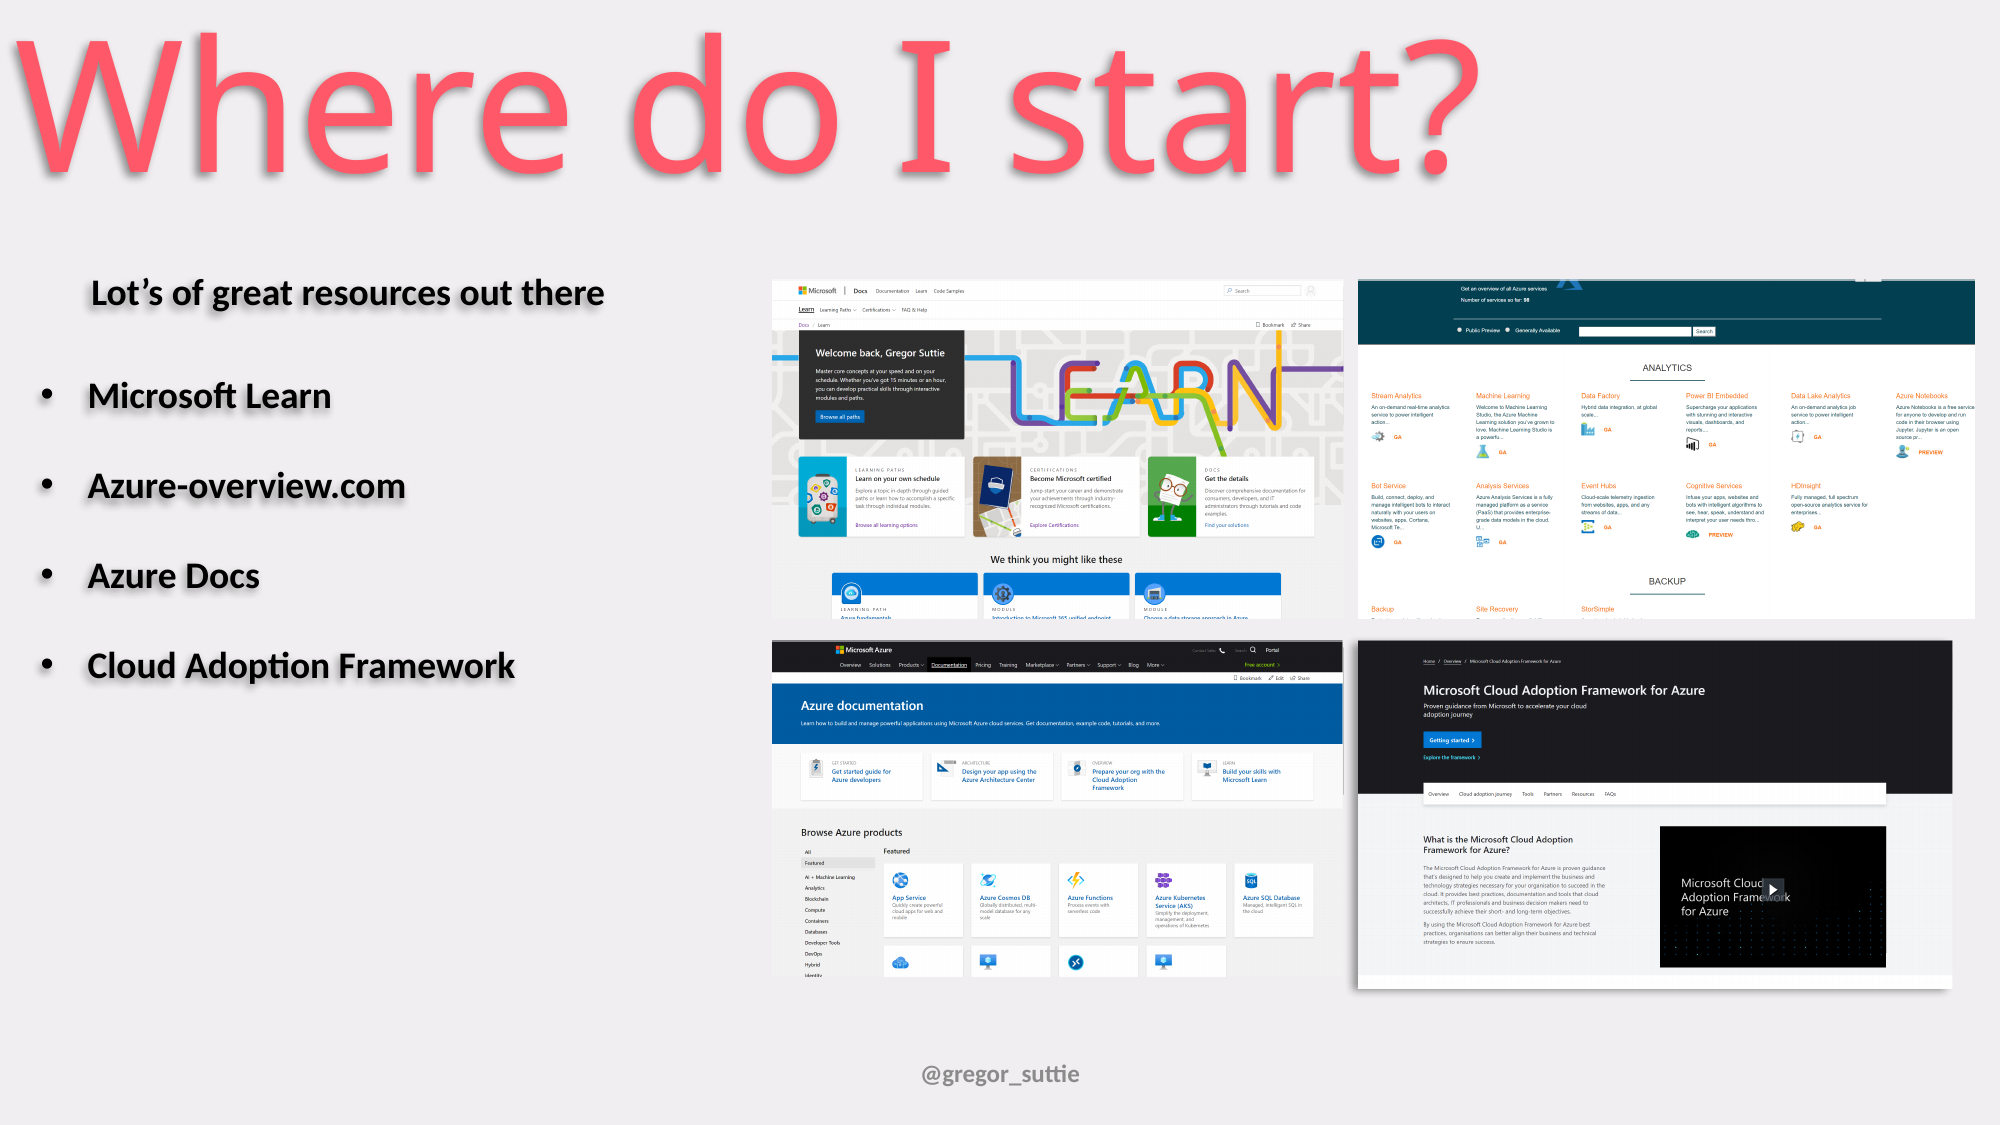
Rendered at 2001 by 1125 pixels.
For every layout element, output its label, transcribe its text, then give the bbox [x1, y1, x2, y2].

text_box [772, 280, 1975, 977]
text_box Microsoft Learn Azure-overview.com Azure Docs Cloud Adoption Framework [25, 363, 772, 694]
text_box Lot’s of great resources out there [76, 261, 642, 321]
footer @gregor_suttie [662, 1042, 1338, 1103]
picture [1358, 640, 1953, 989]
text_box Where do I start? [0, 0, 2000, 217]
